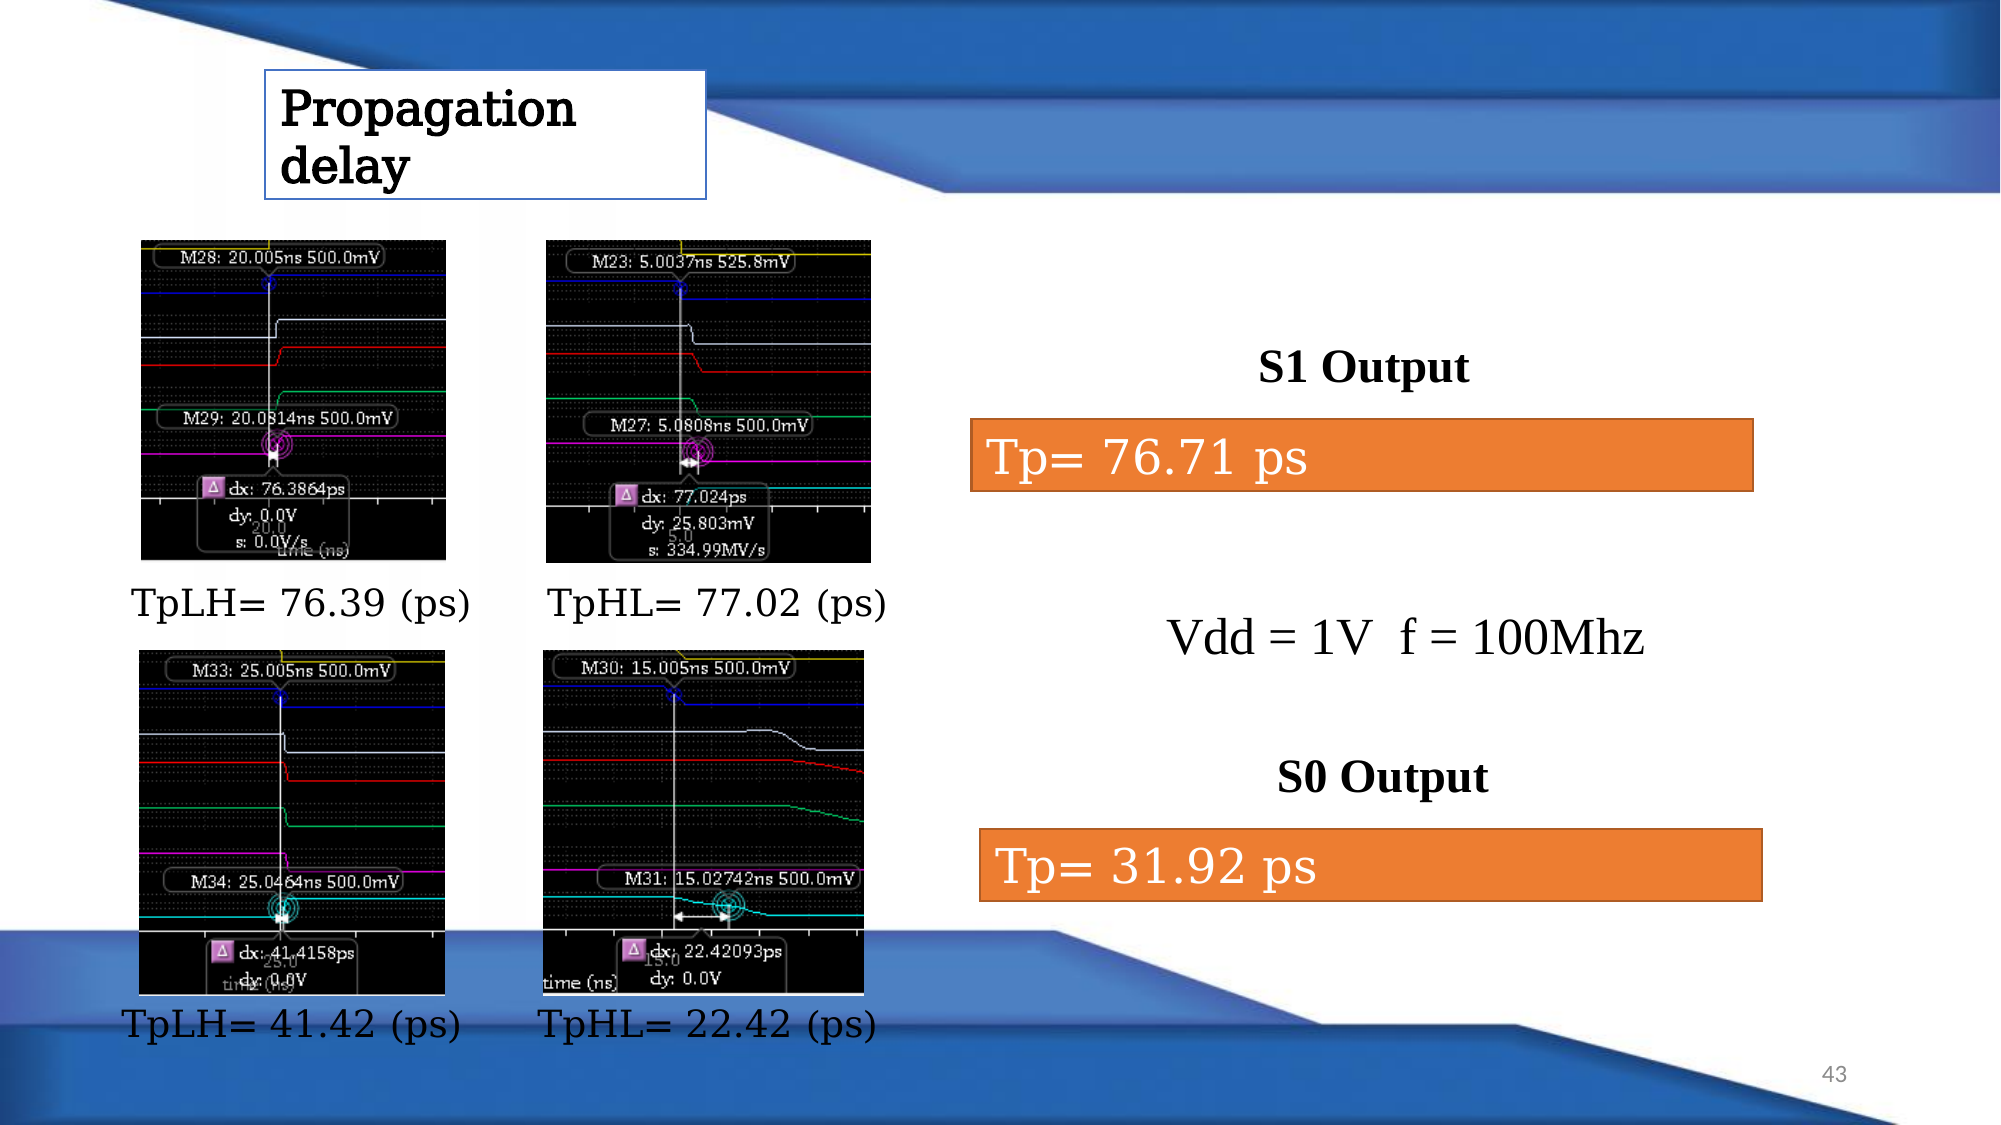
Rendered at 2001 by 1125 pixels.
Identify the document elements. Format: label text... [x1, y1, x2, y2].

text_box TpLH= 76.39 (ps) [116, 571, 489, 631]
text_box S0 Output [1262, 737, 1609, 810]
text_box Propagation delay [264, 69, 707, 200]
text_box Vdd = 1V f = 100Mhz [1151, 594, 1674, 673]
text_box TpLH= 41.42 (ps) [106, 992, 479, 1053]
picture [0, 0, 2001, 1125]
text_box S1 Output [1237, 327, 1491, 400]
text_box TpHL= 22.42 (ps) [522, 992, 895, 1053]
text_box TpHL= 77.02 (ps) [532, 571, 905, 631]
slide_number 43 [1412, 1042, 1863, 1103]
